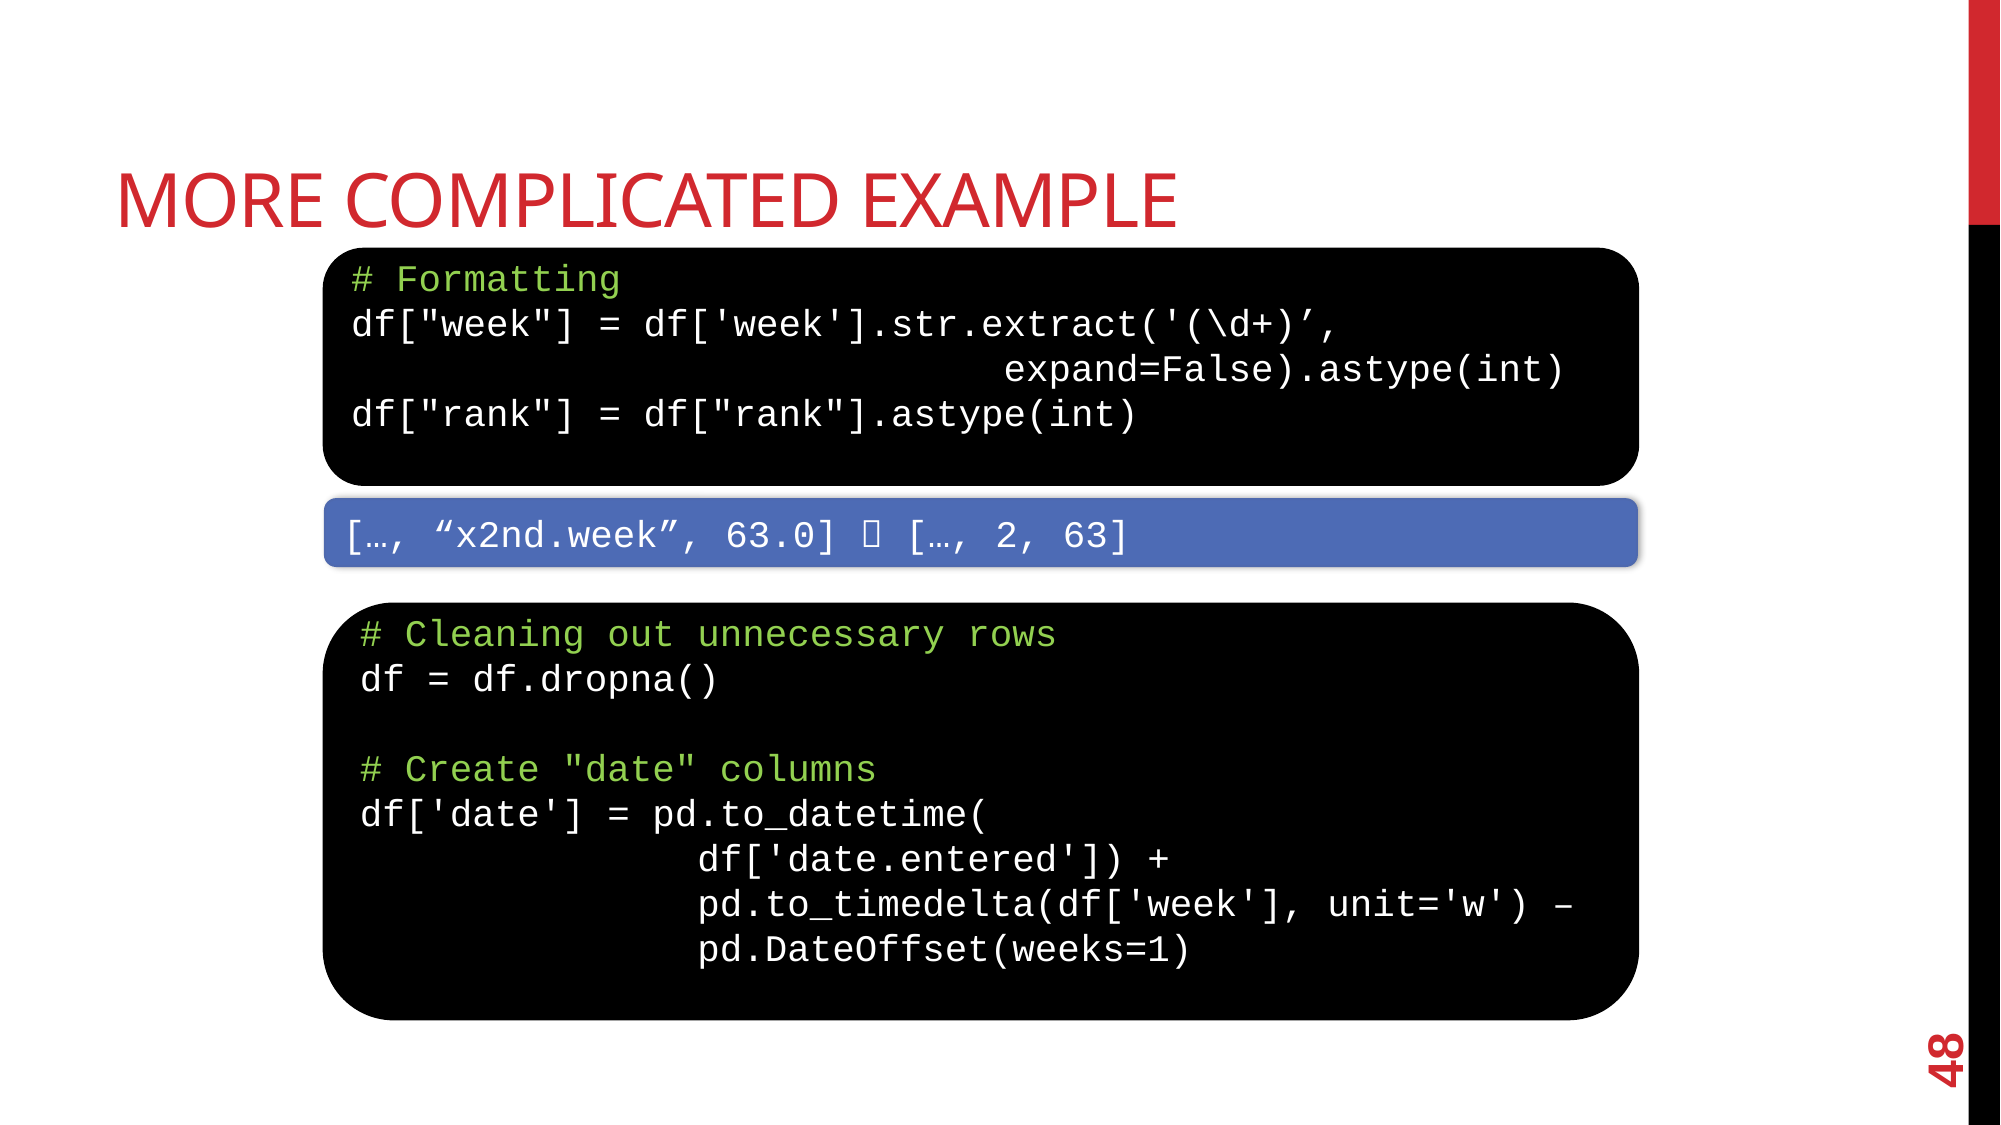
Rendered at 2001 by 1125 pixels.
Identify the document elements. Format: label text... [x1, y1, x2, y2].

slide_number 48 [1903, 887, 1984, 1104]
text_box # Cleaning out unnecessary rows df = df.dropna() # Create "date" columns df['date'] = pd.to_datetime( df['date.entered']) + pd.to_timedelta(df['week'], unit='w') – pd.DateOffset(weeks=1) [322, 602, 1640, 1021]
text_box […, “x2nd.week”, 63.0]  […, 2, 63] [323, 498, 1638, 568]
text_box # Formatting df["week"] = df['week'].str.extract('(\d+)’, expand=False).astype(int) df["rank"] = df["rank"].astype(int) [322, 247, 1640, 486]
title More complicated example [99, 25, 1367, 250]
